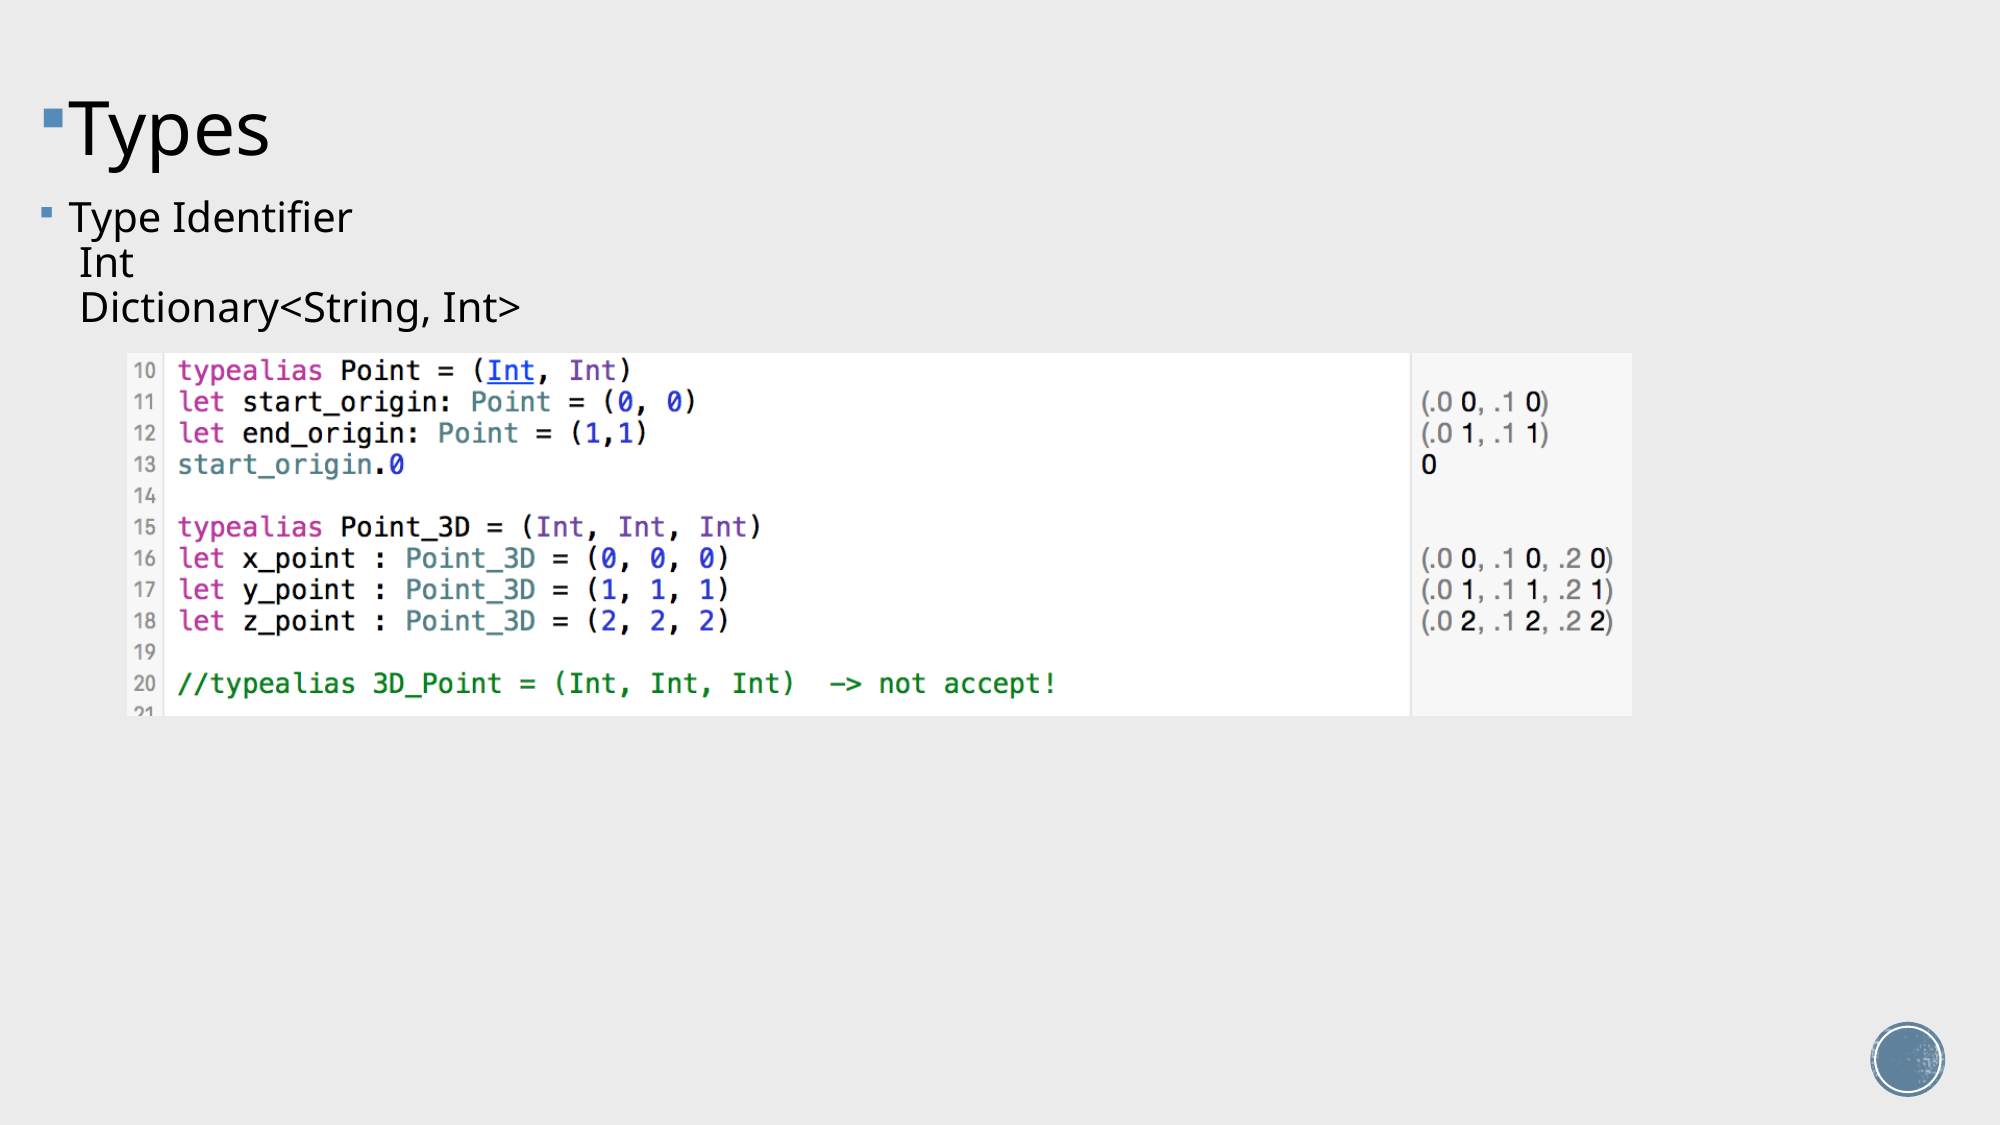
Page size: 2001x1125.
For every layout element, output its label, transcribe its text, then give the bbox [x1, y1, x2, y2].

list Types Type Identifier Int Dictionary<String, Int> [23, 83, 1826, 1013]
picture [127, 353, 1632, 717]
